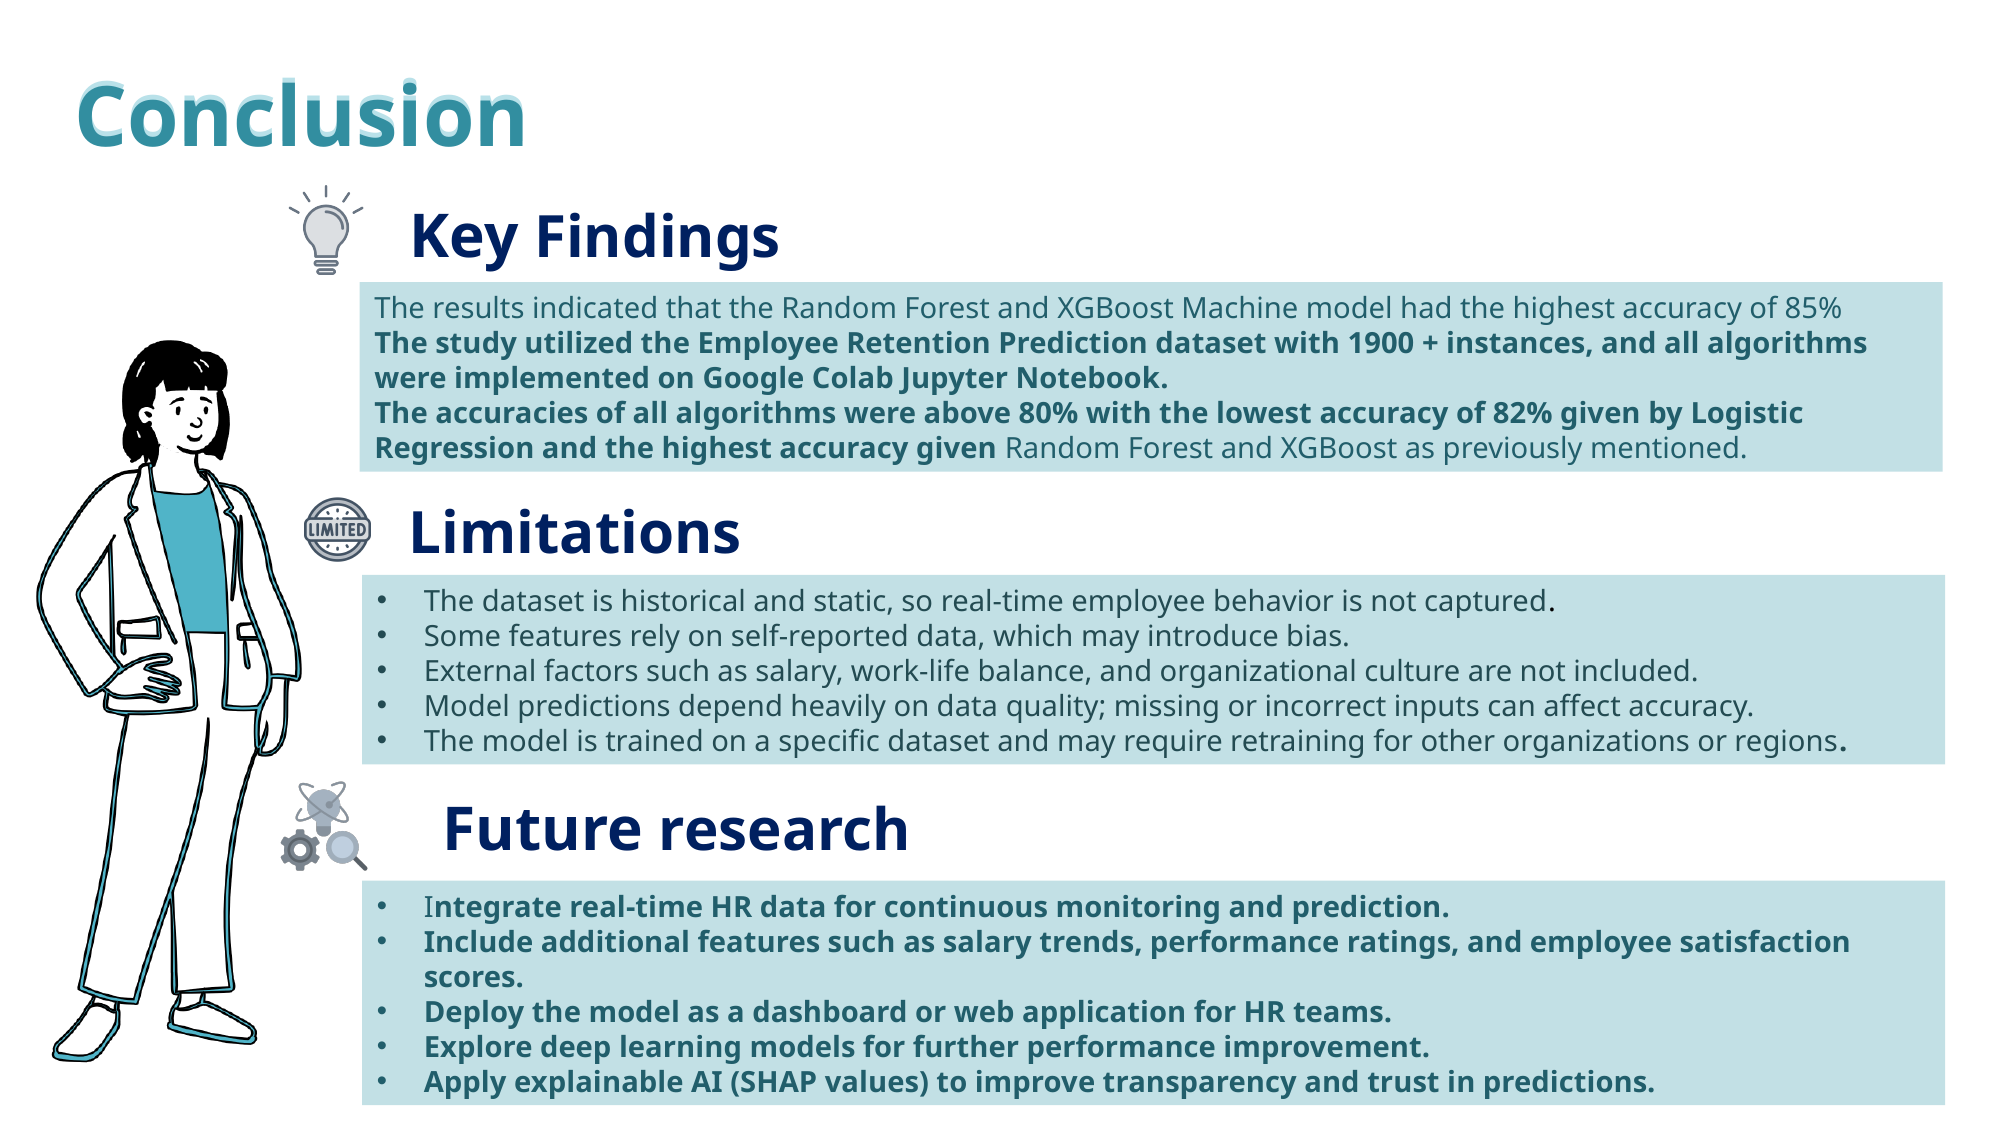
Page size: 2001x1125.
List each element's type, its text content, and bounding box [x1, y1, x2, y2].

text_box Limitations [344, 487, 806, 573]
picture [281, 185, 371, 275]
text_box Key Findings [358, 189, 832, 278]
picture [25, 333, 371, 1070]
text_box Conclusion [0, 55, 711, 172]
text_box Integrate real-time HR data for continuous monitoring and prediction. Include additional features such as salary trends, performance ratings, and employee satisfaction scores. Deploy the model as a dashboard or web application for HR teams. Explore deep learning models for further performance improvement. Apply explainable AI (SHAP values) to improve transparency and trust in predictions. [362, 880, 1946, 1106]
text_box The results indicated that the Random Forest and XGBoost Machine model had the highest accuracy of 85% The study utilized the Employee Retention Prediction dataset with 1900 + instances, and all algorithms were implemented on Google Colab Jupyter Notebook. The accuracies of all algorithms were above 80% with the lowest accuracy of 82% given by Logistic Regression and the highest accuracy given Random Forest and XGBoost as previously mentioned. [359, 282, 1943, 472]
text_box The dataset is historical and static, so real-time employee behavior is not captured. Some features rely on self-reported data, which may introduce bias. External factors such as salary, work-life balance, and organizational culture are not included. Model predictions depend heavily on data quality; missing or incorrect inputs can affect accuracy. The model is trained on a specific dataset and may require retraining for other organizations or regions. [362, 574, 1946, 765]
text_box Future research [371, 783, 995, 871]
text_box Conclusion [0, 50, 772, 167]
